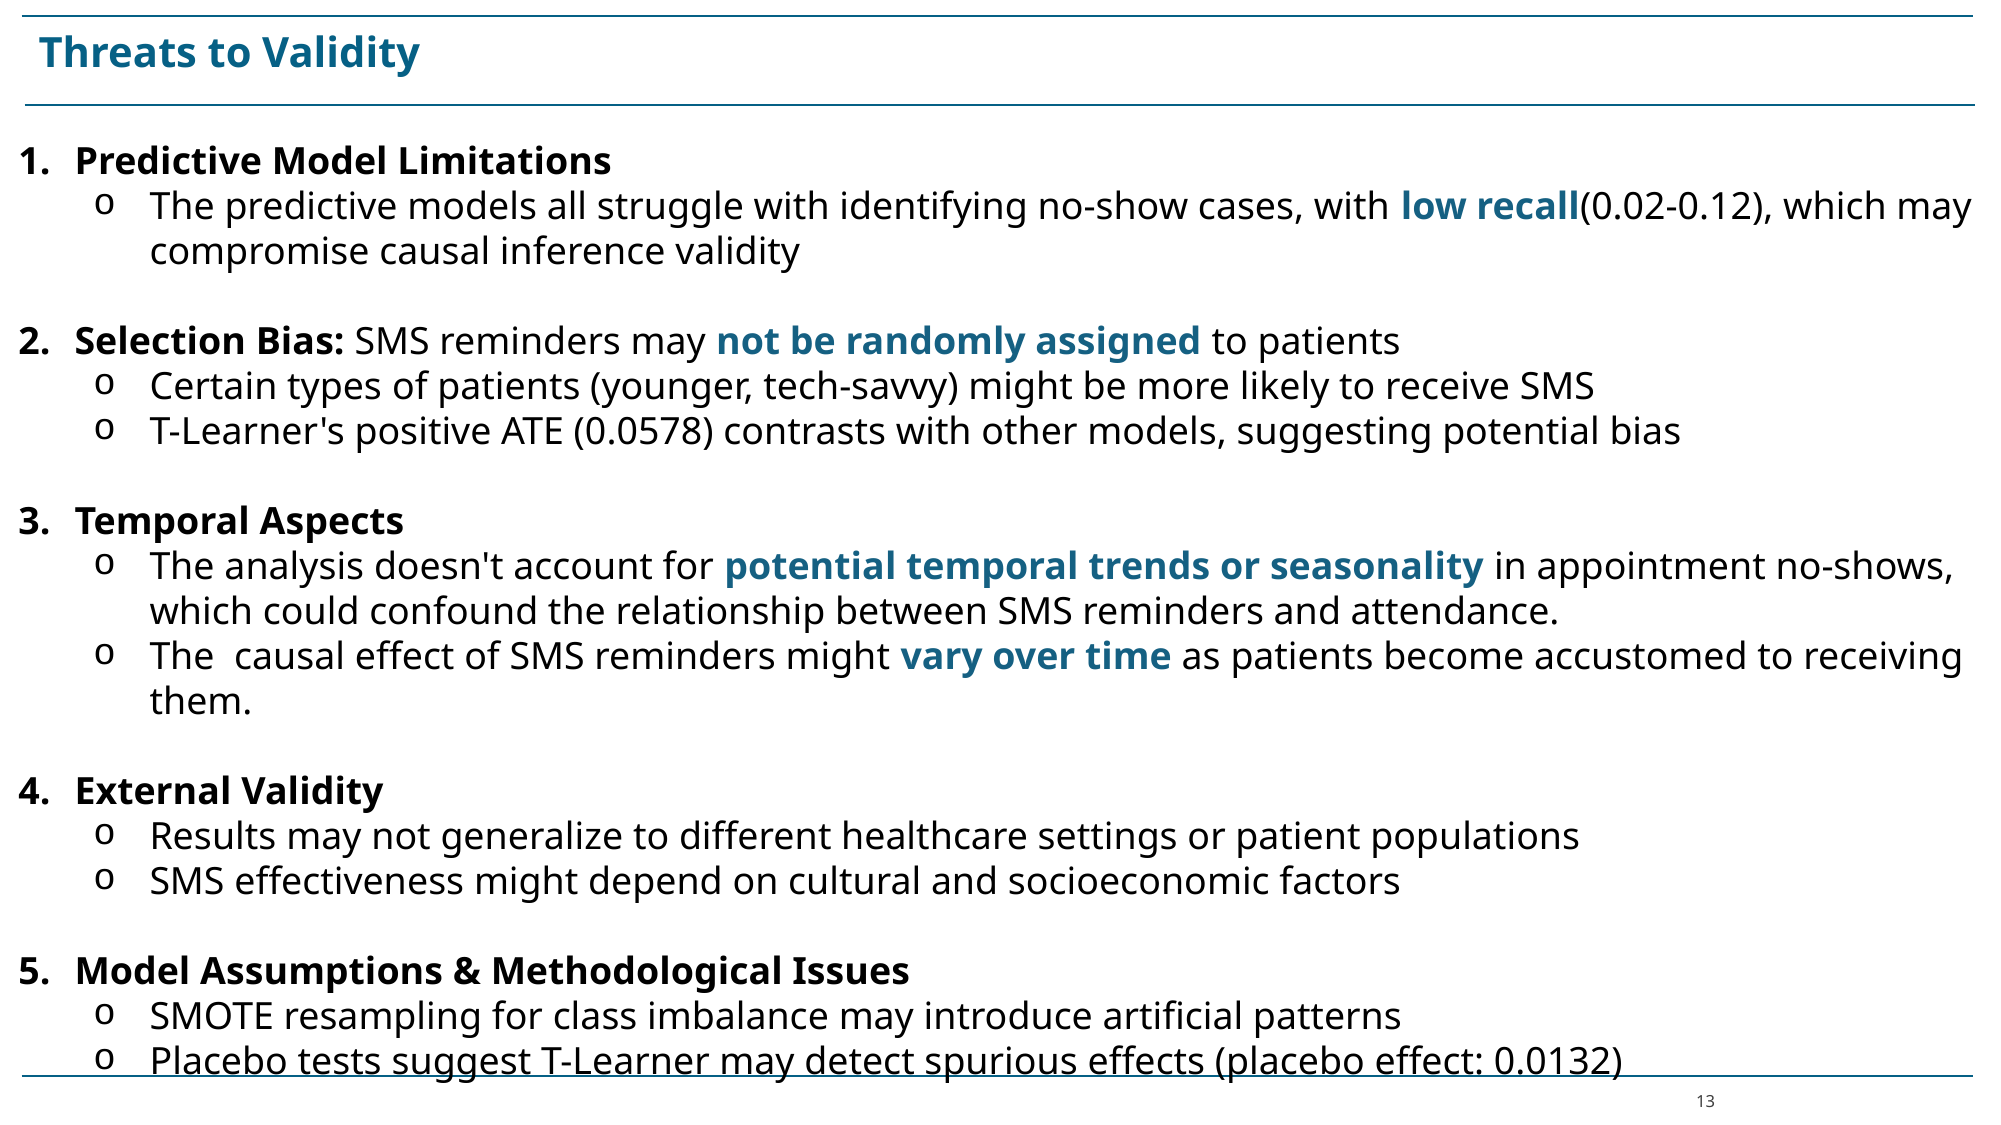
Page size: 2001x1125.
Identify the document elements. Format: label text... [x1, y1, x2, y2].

text_box Predictive Model Limitations The predictive models all struggle with identifying no-show cases, with low recall(0.02-0.12), which may compromise causal inference validity Selection Bias: SMS reminders may not be randomly assigned to patients Certain types of patients (younger, tech-savvy) might be more likely to receive SMS T-Learner's positive ATE (0.0578) contrasts with other models, suggesting potential bias Temporal Aspects The analysis doesn't account for potential temporal trends or seasonality in appointment no-shows, which could confound the relationship between SMS reminders and attendance. The causal effect of SMS reminders might vary over time as patients become accustomed to receiving them. External Validity Results may not generalize to different healthcare settings or patient populations SMS effectiveness might depend on cultural and socioeconomic factors Model Assumptions & Methodological Issues SMOTE resampling for class imbalance may introduce artificial patterns Placebo tests suggest T-Learner may detect spurious effects (placebo effect: 0.0132) [3, 84, 1999, 1125]
list Threats to Validity [23, 18, 1973, 84]
